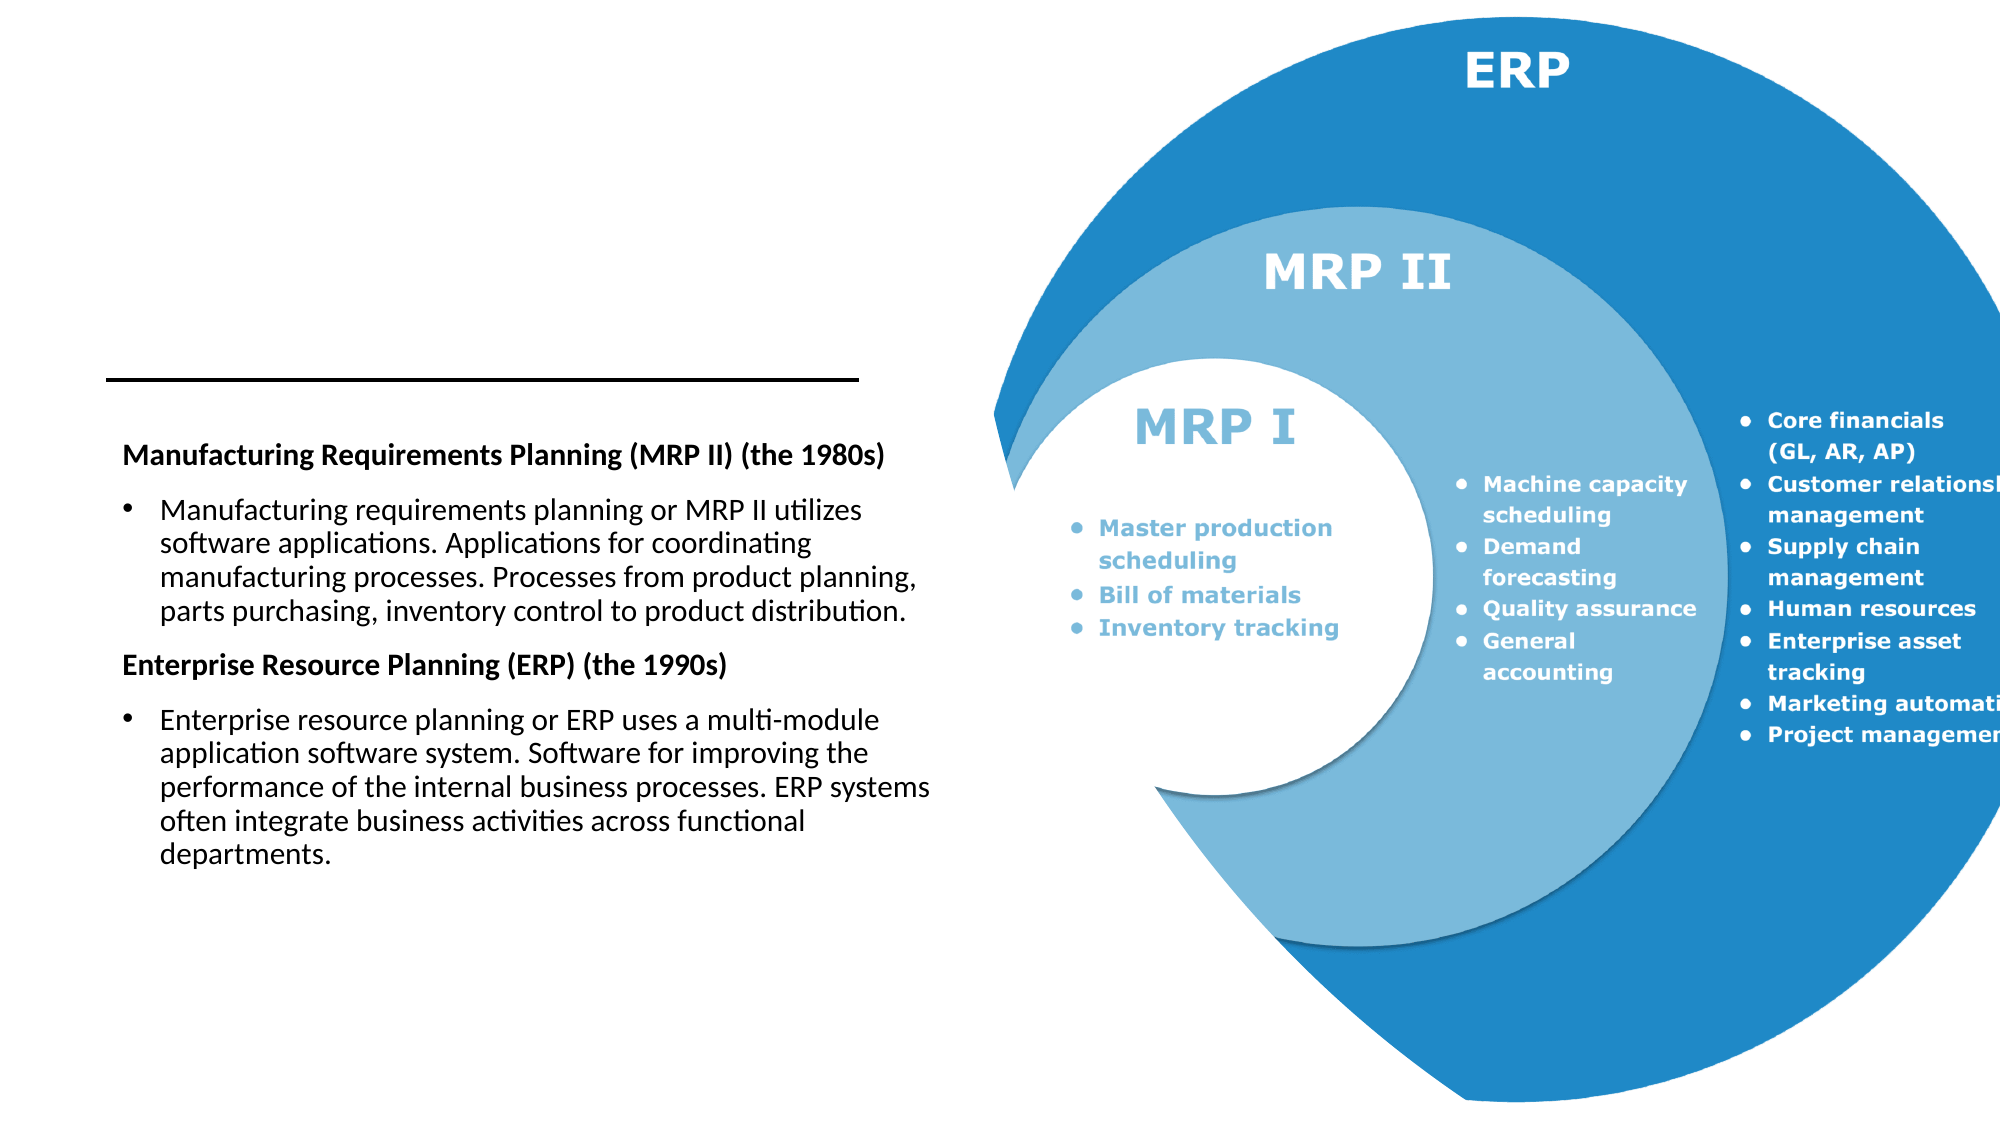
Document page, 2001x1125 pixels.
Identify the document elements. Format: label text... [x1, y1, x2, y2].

list Manufacturing Requirements Planning (MRP II) (the 1980s) Manufacturing requirements planning or MRP II utilizes software applications. Applications for coordinating manufacturing processes. Processes from product planning, parts purchasing, inventory control to product distribution. Enterprise Resource Planning (ERP) (the 1990s) Enterprise resource planning or ERP uses a multi-module application software system. Software for improving the performance of the internal business processes. ERP systems often integrate business activities across functional departments. [107, 431, 948, 991]
picture [964, 0, 2000, 1125]
